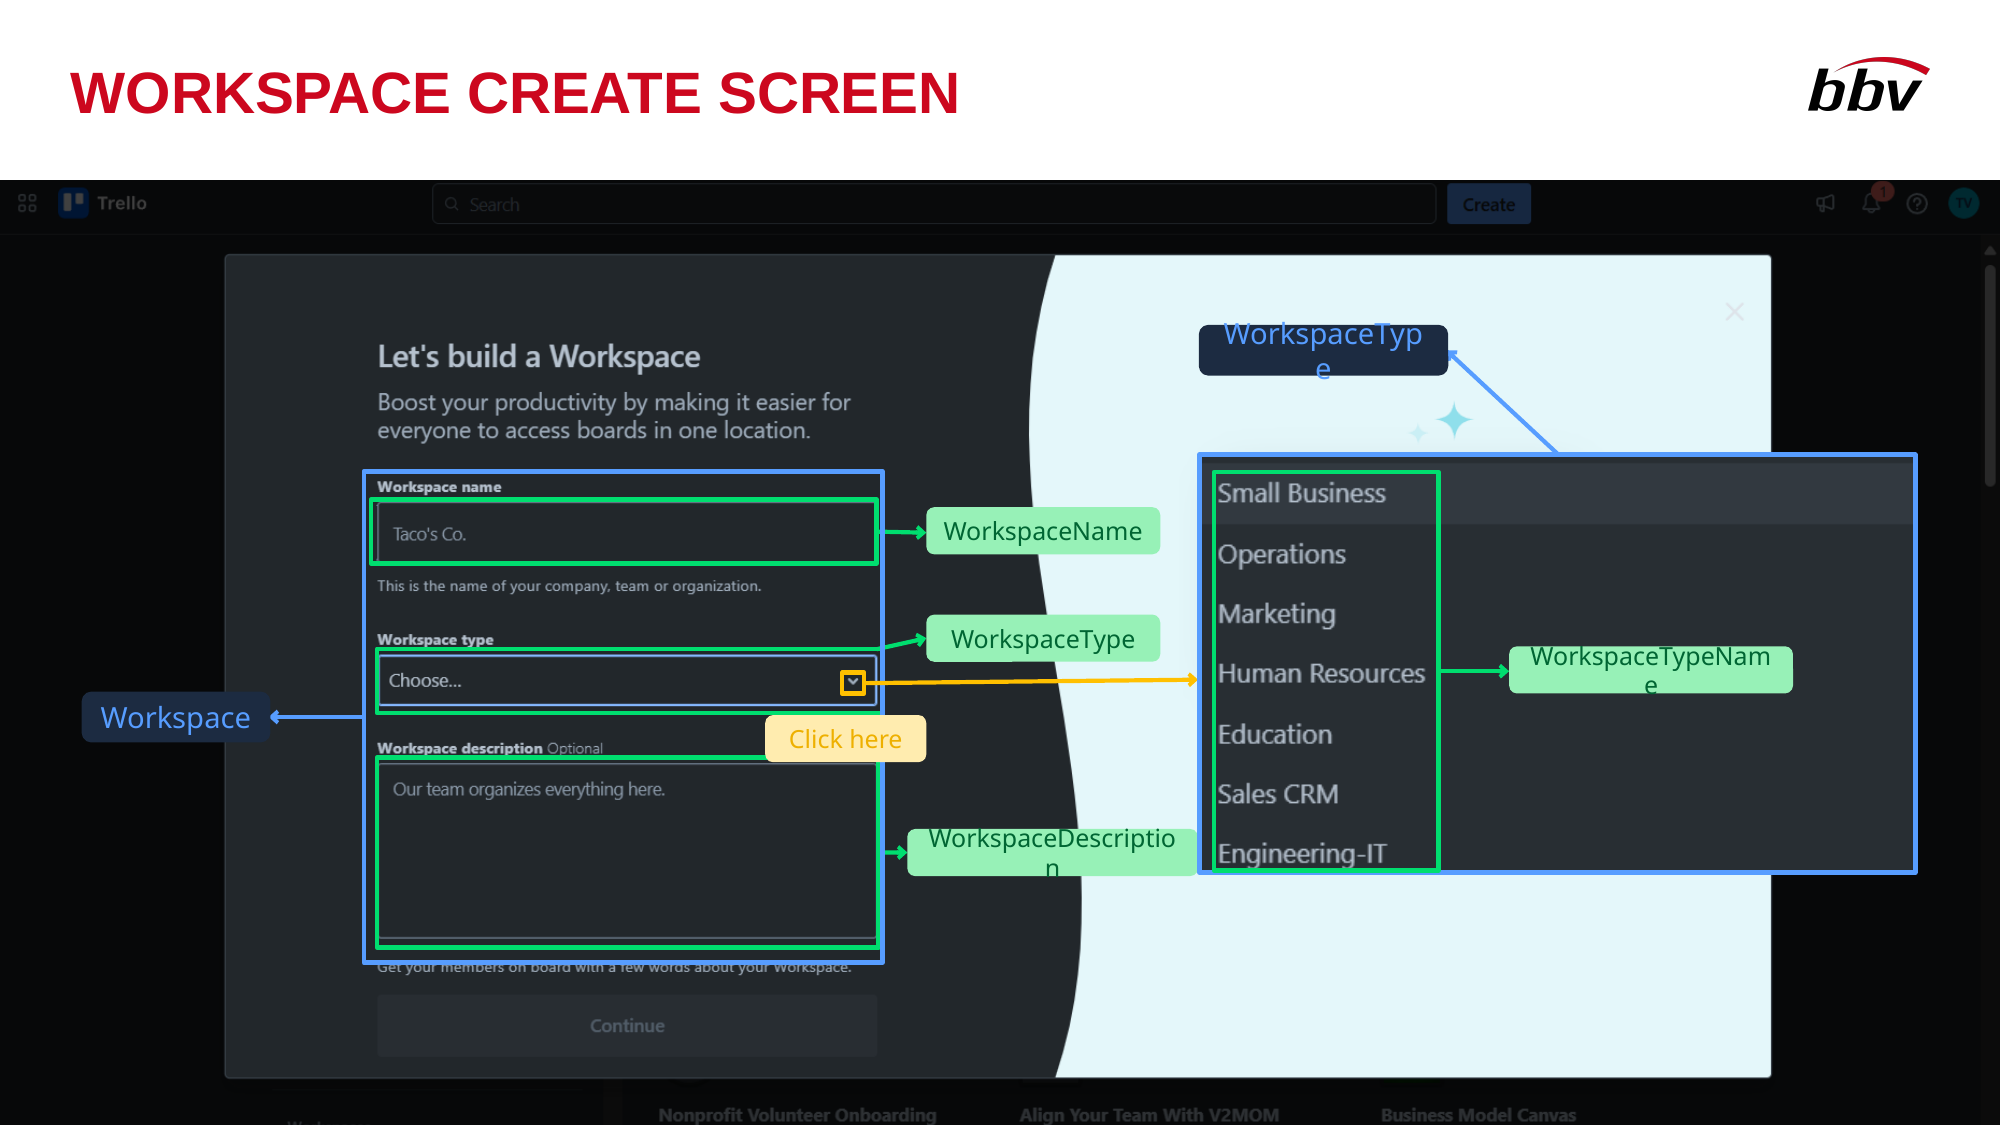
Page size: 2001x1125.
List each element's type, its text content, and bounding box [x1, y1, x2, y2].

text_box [765, 672, 1194, 763]
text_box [1213, 471, 1794, 871]
title WORKSPACE CREATE SCREEN [70, 0, 1666, 176]
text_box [888, 614, 1161, 671]
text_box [888, 770, 1199, 948]
picture [1808, 57, 1930, 111]
picture [0, 179, 2000, 1125]
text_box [1199, 326, 1916, 873]
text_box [888, 499, 1161, 564]
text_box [83, 470, 883, 963]
